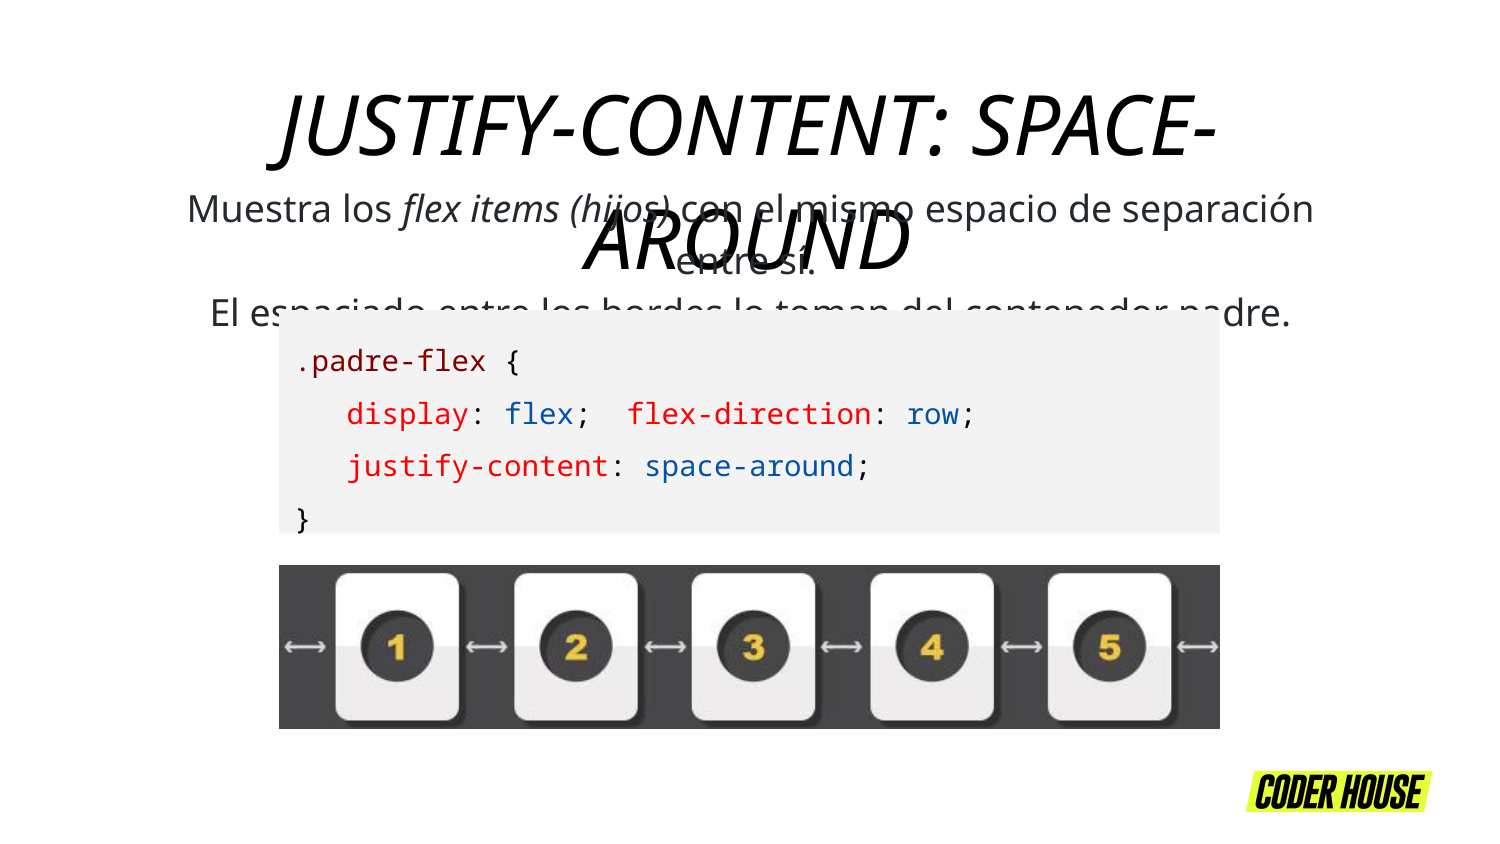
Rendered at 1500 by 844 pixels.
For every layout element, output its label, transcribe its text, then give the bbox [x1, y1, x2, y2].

picture [278, 565, 1220, 729]
picture [1241, 764, 1437, 819]
text_box .padre-flex { display: flex; flex-direction: row; justify-content: space-around; } [279, 310, 1220, 534]
text_box JUSTIFY-CONTENT: SPACE-AROUND [165, 41, 1334, 163]
text_box Muestra los flex items (hijos) con el mismo espacio de separación entre sí. El espaciado entre los bordes lo toman del contenedor padre. [132, 163, 1370, 359]
